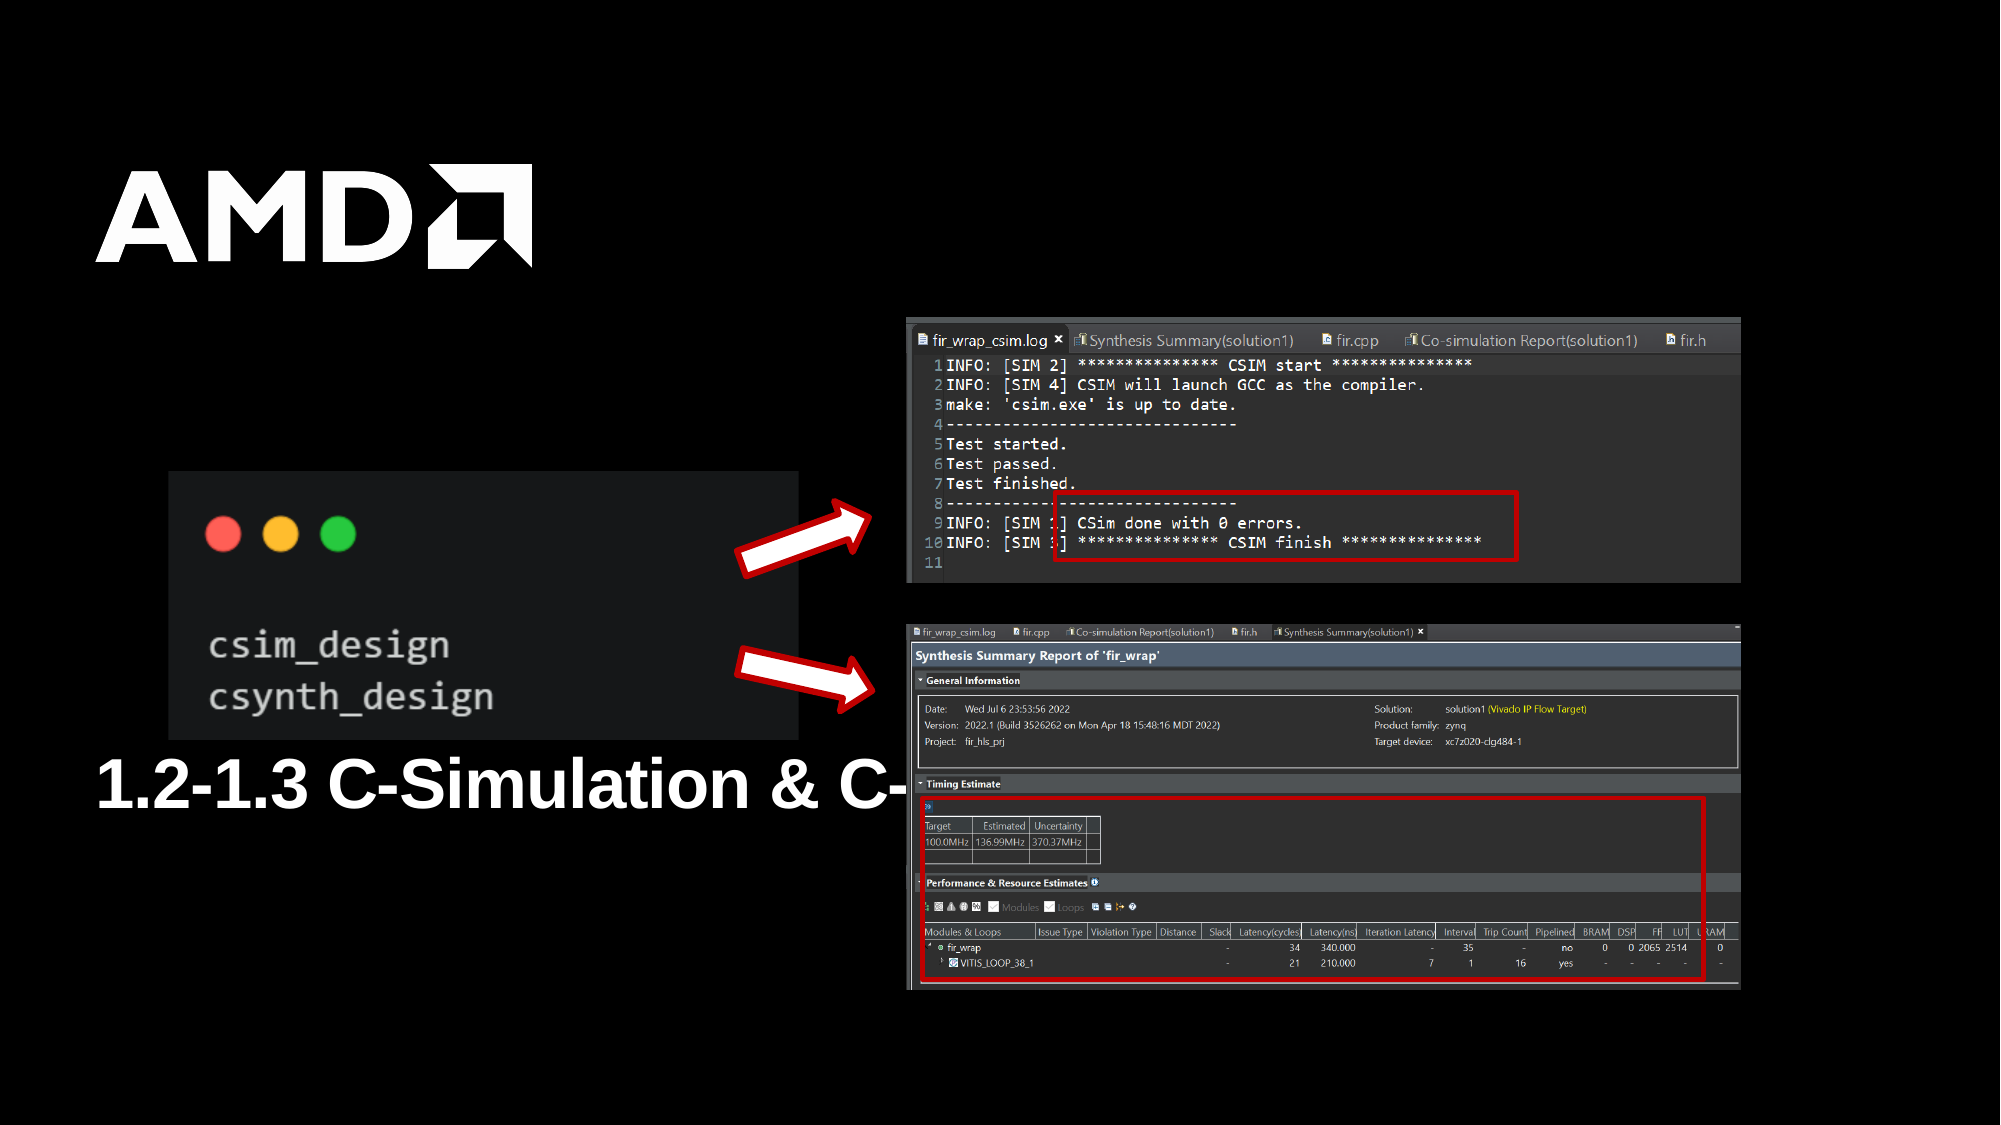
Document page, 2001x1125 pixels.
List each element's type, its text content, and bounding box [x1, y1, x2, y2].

title 1.2-1.3 C-Simulation & C-Synthesis [95, 611, 1606, 823]
picture [905, 316, 1741, 583]
picture [168, 471, 799, 740]
text_box [799, 500, 870, 559]
picture [95, 164, 532, 269]
text_box [799, 657, 873, 713]
picture [905, 624, 1741, 991]
